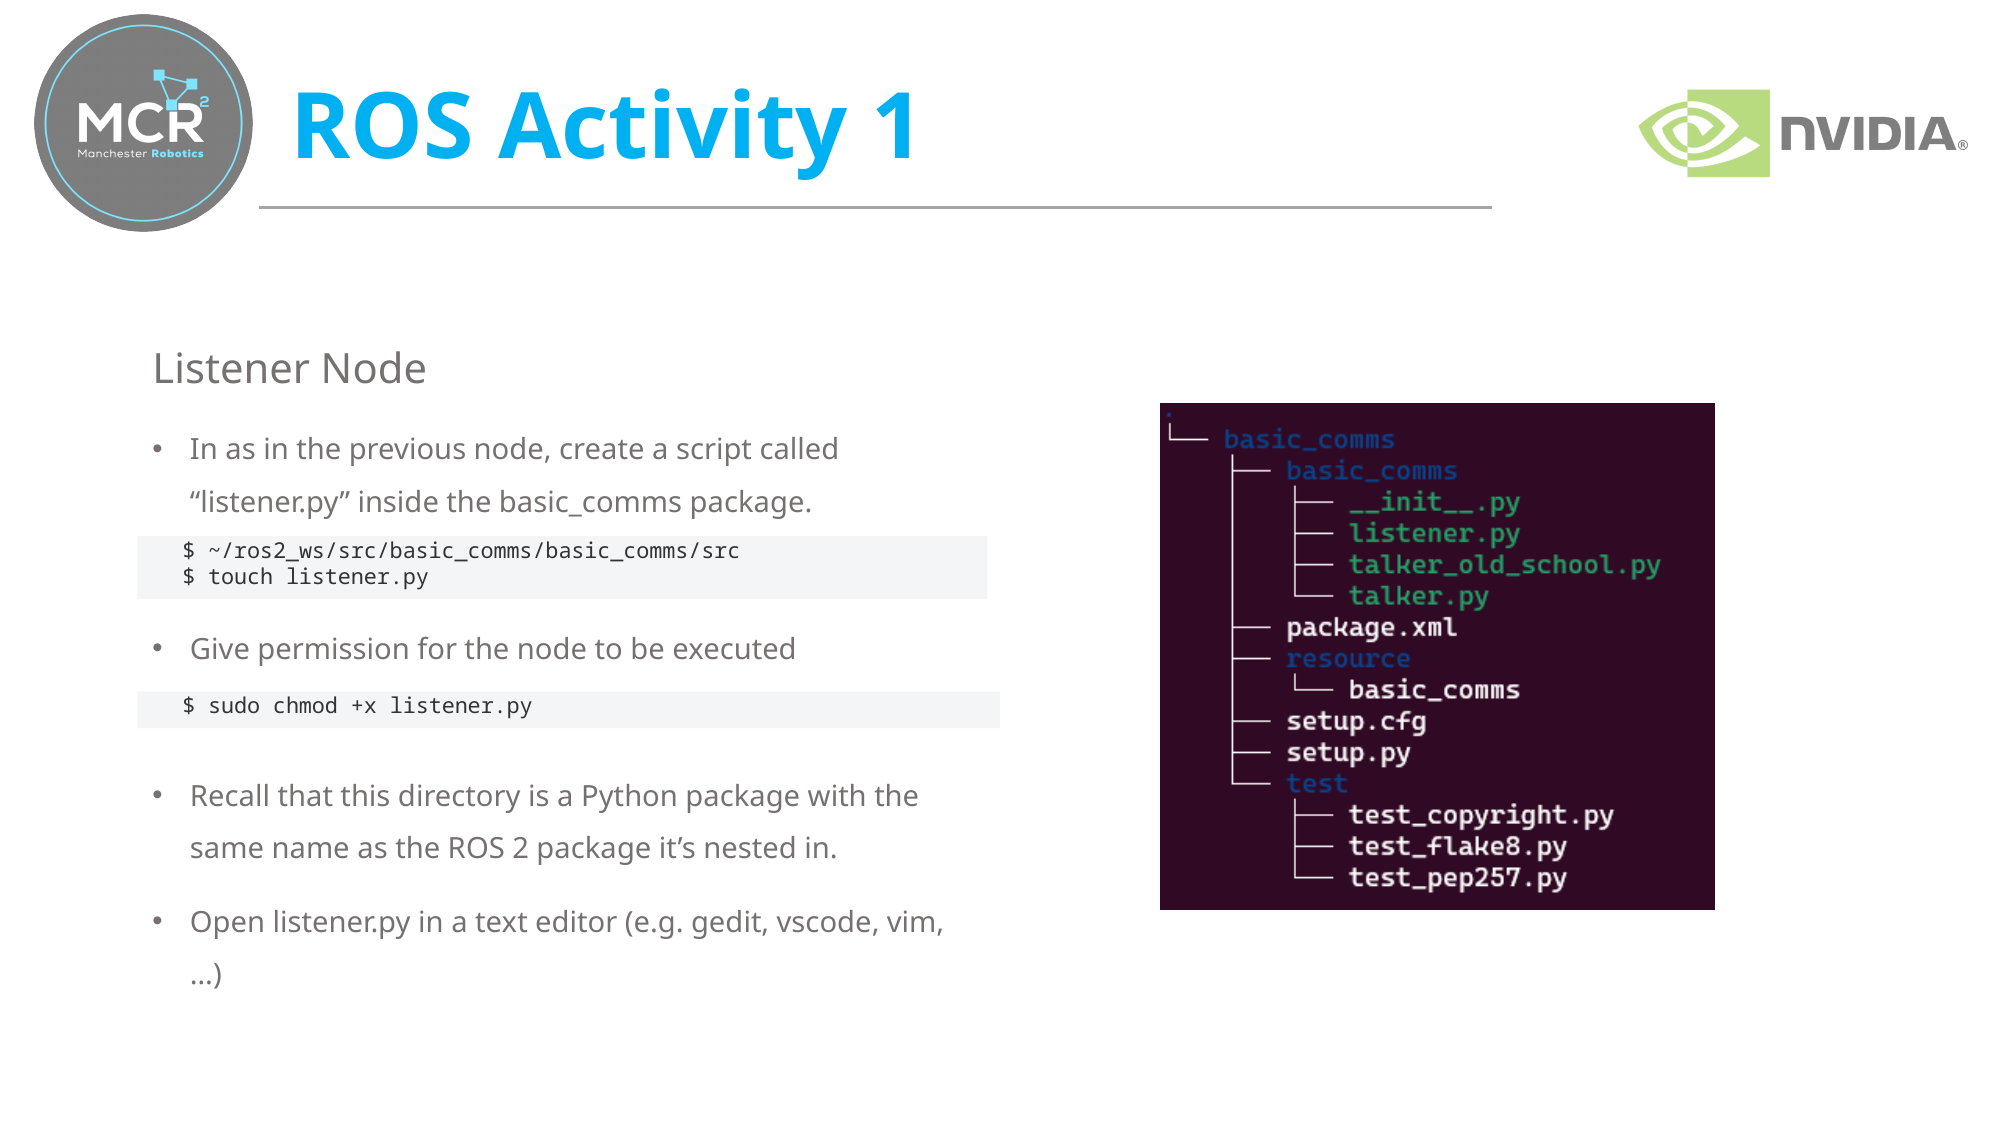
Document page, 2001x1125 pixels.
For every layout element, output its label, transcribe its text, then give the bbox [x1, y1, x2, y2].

list Listener Node In as in the previous node, create a script called “listener.py” inside the basic_comms package. Give permission for the node to be executed Recall that this directory is a Python package with the same name as the ROS 2 package it’s nested in. Open listener.py in a text editor (e.g. gedit, vscode, vim, …) [137, 729, 988, 1014]
text_box $ ~/ros2_ws/src/basic_comms/basic_comms/src $ touch listener.py [137, 536, 988, 599]
list Listener Node In as in the previous node, create a script called “listener.py” inside the basic_comms package. Give permission for the node to be executed Recall that this directory is a Python package with the same name as the ROS 2 package it’s nested in. Open listener.py in a text editor (e.g. gedit, vscode, vim, …) [137, 599, 988, 691]
list Listener Node In as in the previous node, create a script called “listener.py” inside the basic_comms package. Give permission for the node to be executed Recall that this directory is a Python package with the same name as the ROS 2 package it’s nested in. Open listener.py in a text editor (e.g. gedit, vscode, vim, …) [137, 299, 988, 536]
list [1160, 403, 1715, 910]
title ROS Activity 1 [275, 19, 1615, 238]
text_box $ sudo chmod +x listener.py [137, 691, 1000, 729]
